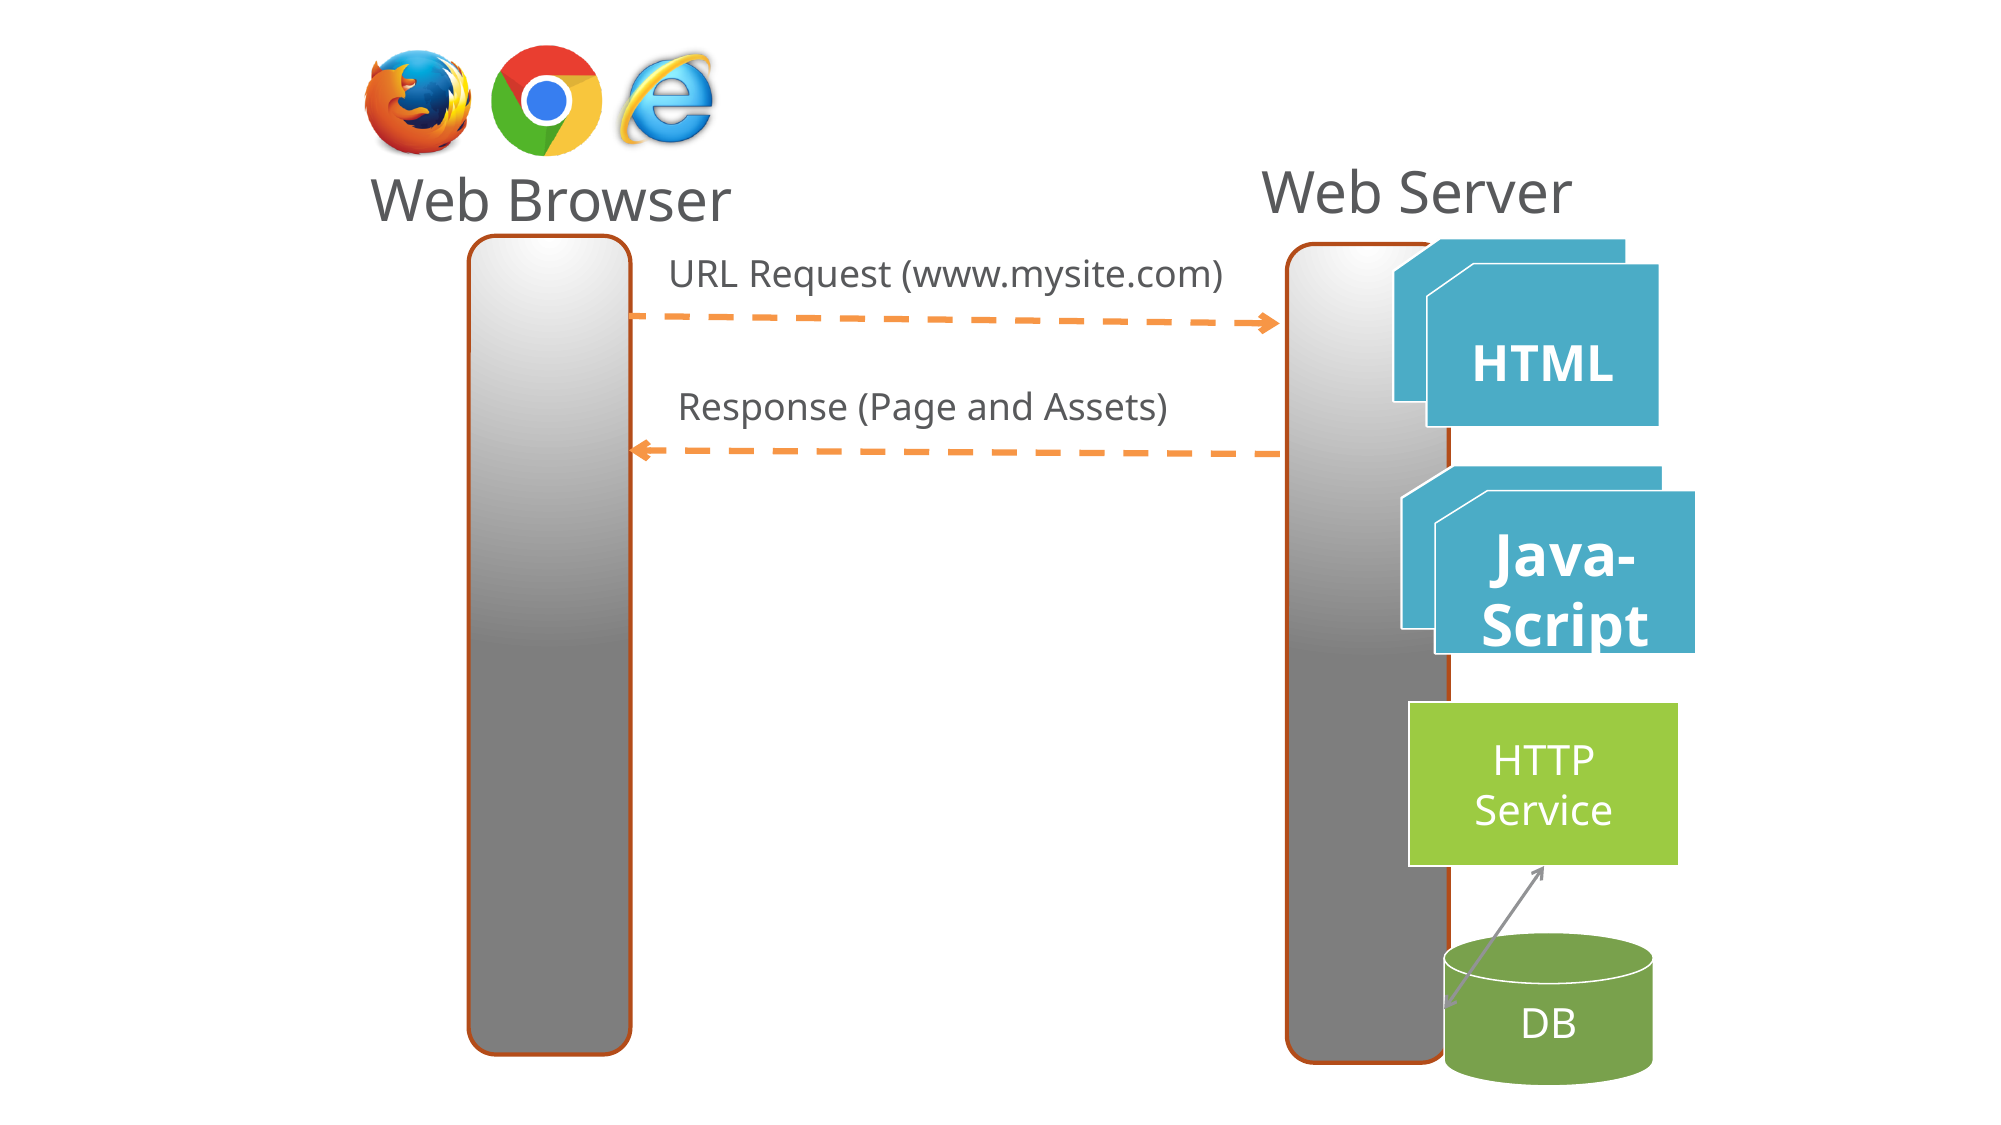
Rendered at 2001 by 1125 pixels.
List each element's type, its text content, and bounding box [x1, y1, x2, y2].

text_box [628, 450, 1281, 455]
text_box Response (Page and Assets) [663, 375, 1237, 436]
text_box Web Browser [338, 155, 764, 241]
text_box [1543, 865, 1549, 933]
text_box DB [1444, 932, 1654, 1086]
text_box Web Server [1209, 147, 1626, 233]
text_box URL Request (www.mysite.com) [653, 242, 1280, 303]
picture [330, 36, 726, 163]
text_box [1286, 243, 1449, 1063]
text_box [628, 315, 1281, 324]
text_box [1392, 237, 1696, 654]
text_box HTTP Service [1409, 702, 1679, 867]
text_box [468, 241, 631, 1055]
